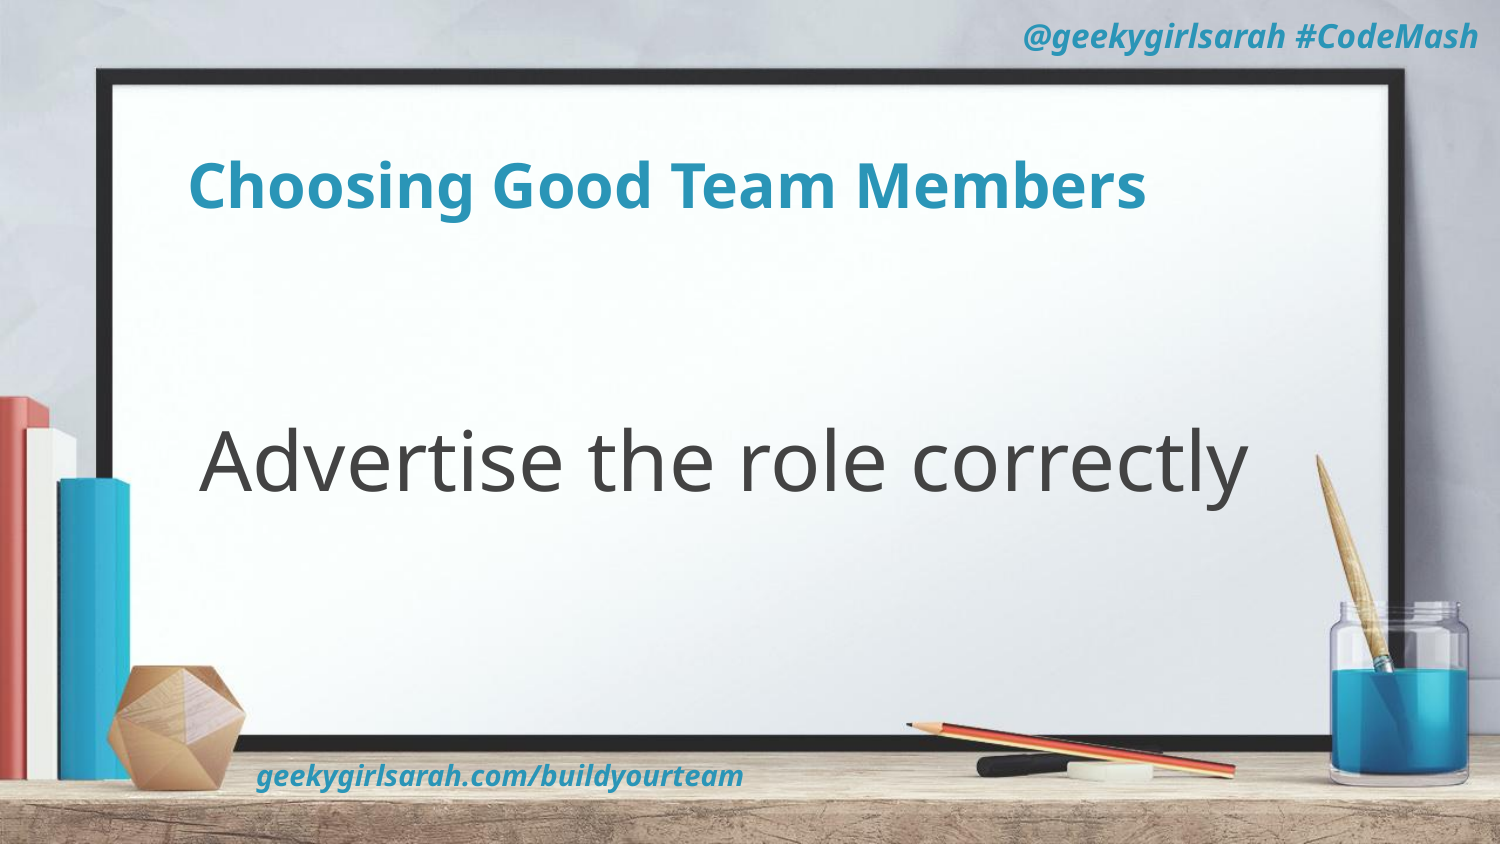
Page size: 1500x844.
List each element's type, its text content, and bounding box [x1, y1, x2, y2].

list Advertise the role correctly [172, 235, 1324, 680]
title Choosing Good Team Members [172, 130, 1324, 235]
picture [0, 0, 1500, 844]
